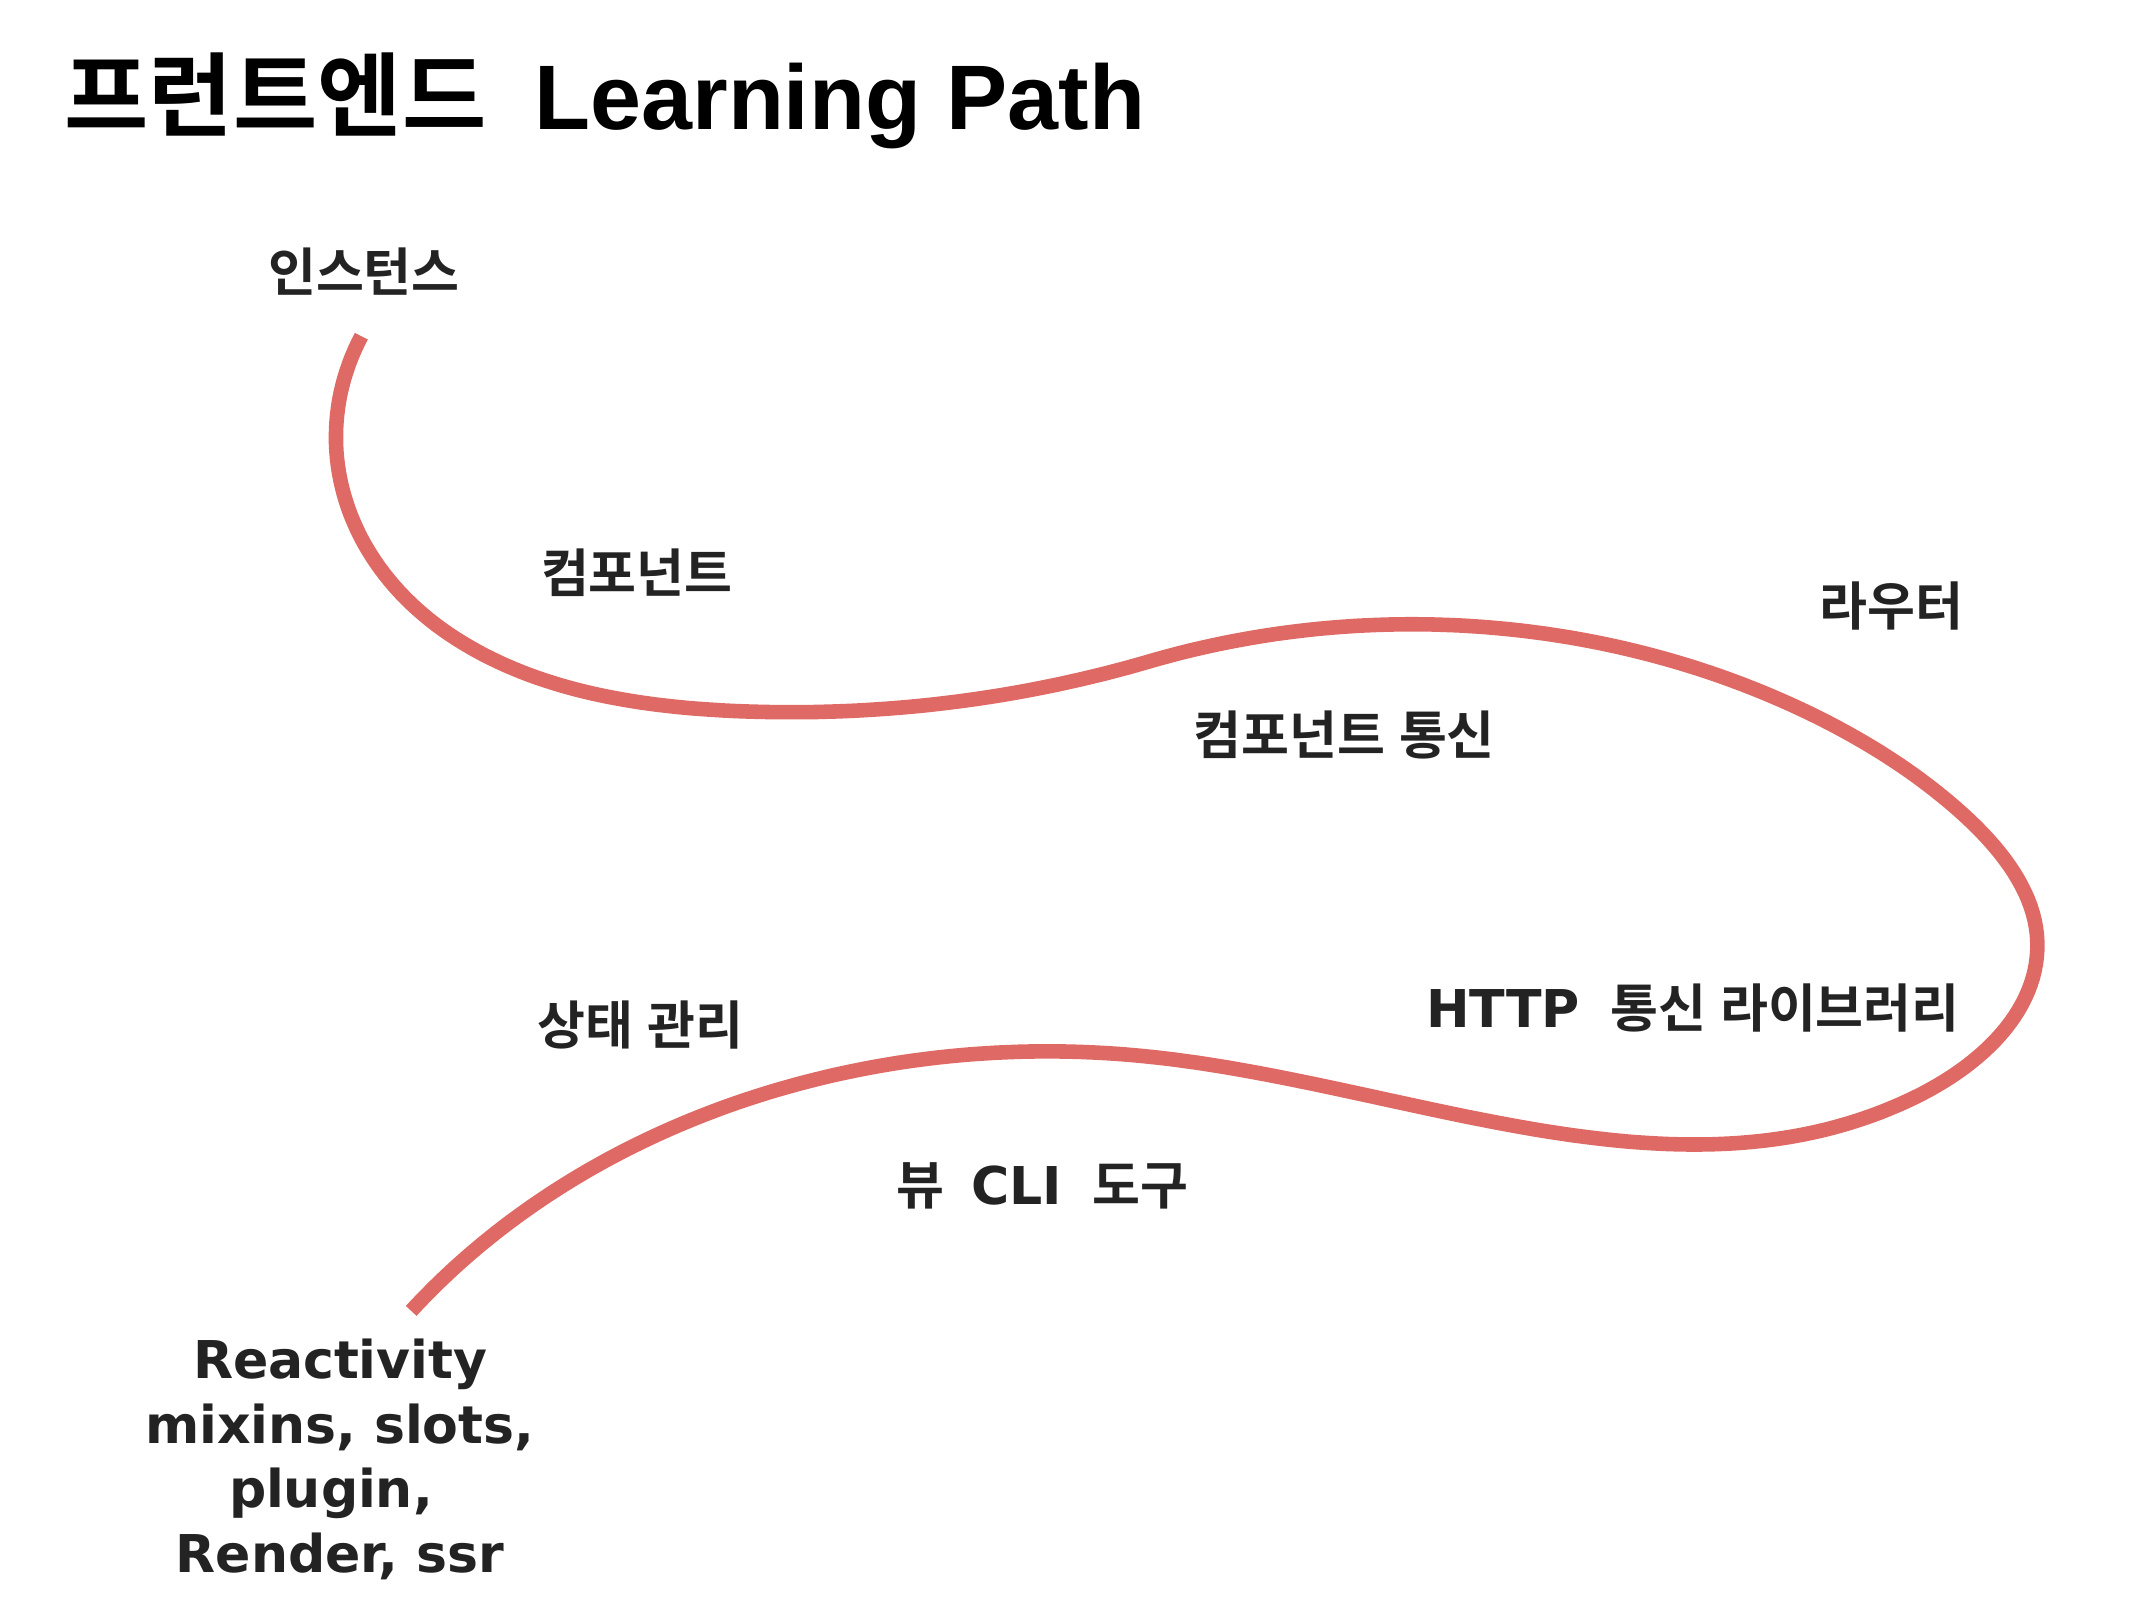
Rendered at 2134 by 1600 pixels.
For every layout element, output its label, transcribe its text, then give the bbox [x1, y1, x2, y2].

text_box 인스턴스 [236, 237, 490, 303]
text_box 프런트엔드 Learning Path [62, 35, 1380, 148]
text_box 컴포넌트 [508, 538, 762, 603]
text_box HTTP 통신 라이브러리 [1415, 972, 1969, 1038]
text_box 컴포넌트 통신 [1144, 699, 1542, 765]
text_box 라우터 [1691, 571, 2089, 636]
text_box 상태 관리 [362, 990, 917, 1056]
slide_number ²018.0².²0 [33, 1530, 218, 1600]
text_box 뷰 CLI 도구 [764, 1149, 1318, 1215]
text_box [335, 336, 2038, 1311]
text_box Reactivity mixins, slots, plugin, Render, ssr [62, 1324, 616, 1583]
